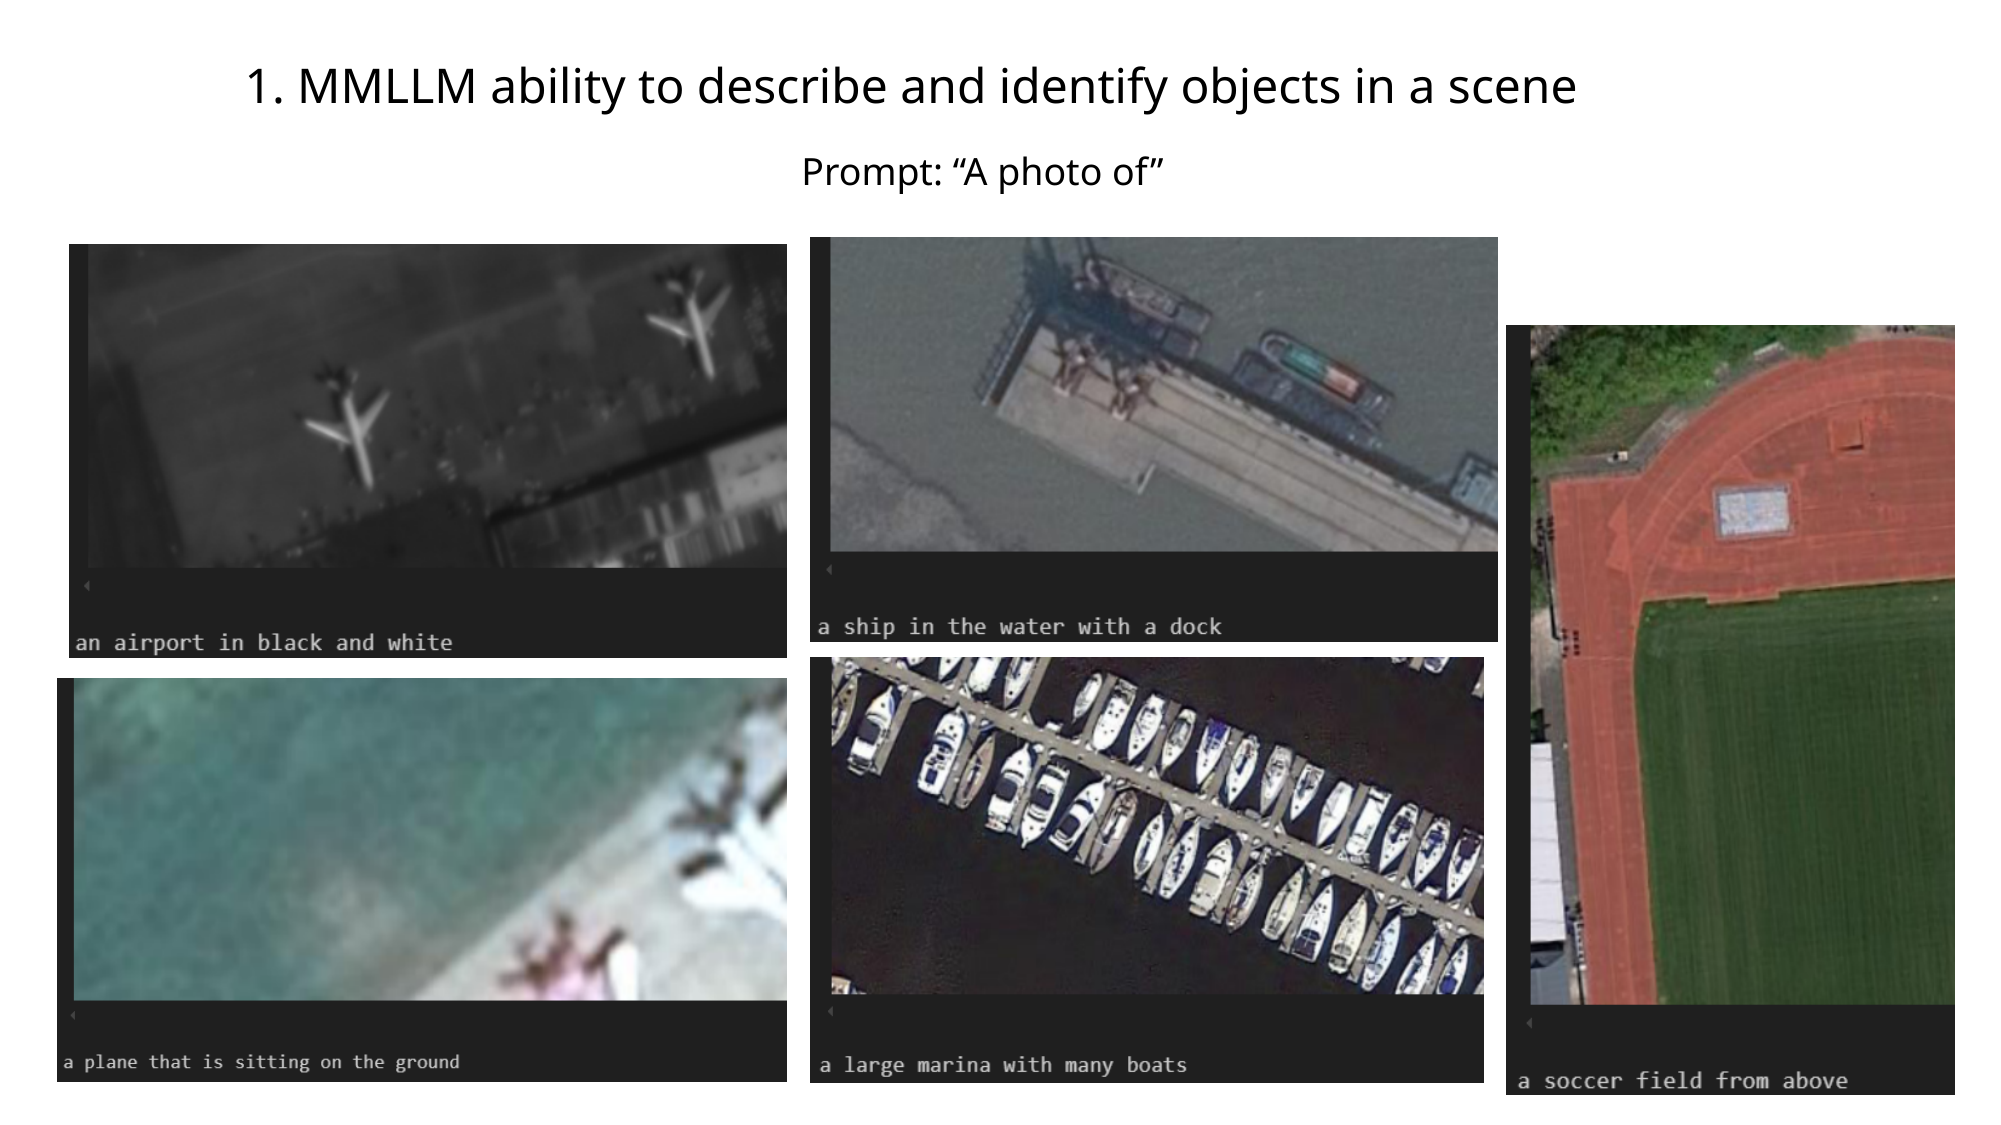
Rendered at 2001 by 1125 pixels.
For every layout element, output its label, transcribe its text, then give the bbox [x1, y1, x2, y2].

picture [68, 244, 788, 659]
picture [56, 678, 788, 1083]
picture [1505, 325, 1956, 1095]
text_box Prompt: “A photo of” [786, 140, 1290, 200]
title 1. MMLLM ability to describe and identify objects in a scene [137, 30, 1687, 122]
picture [809, 237, 1498, 642]
picture [809, 657, 1484, 1083]
